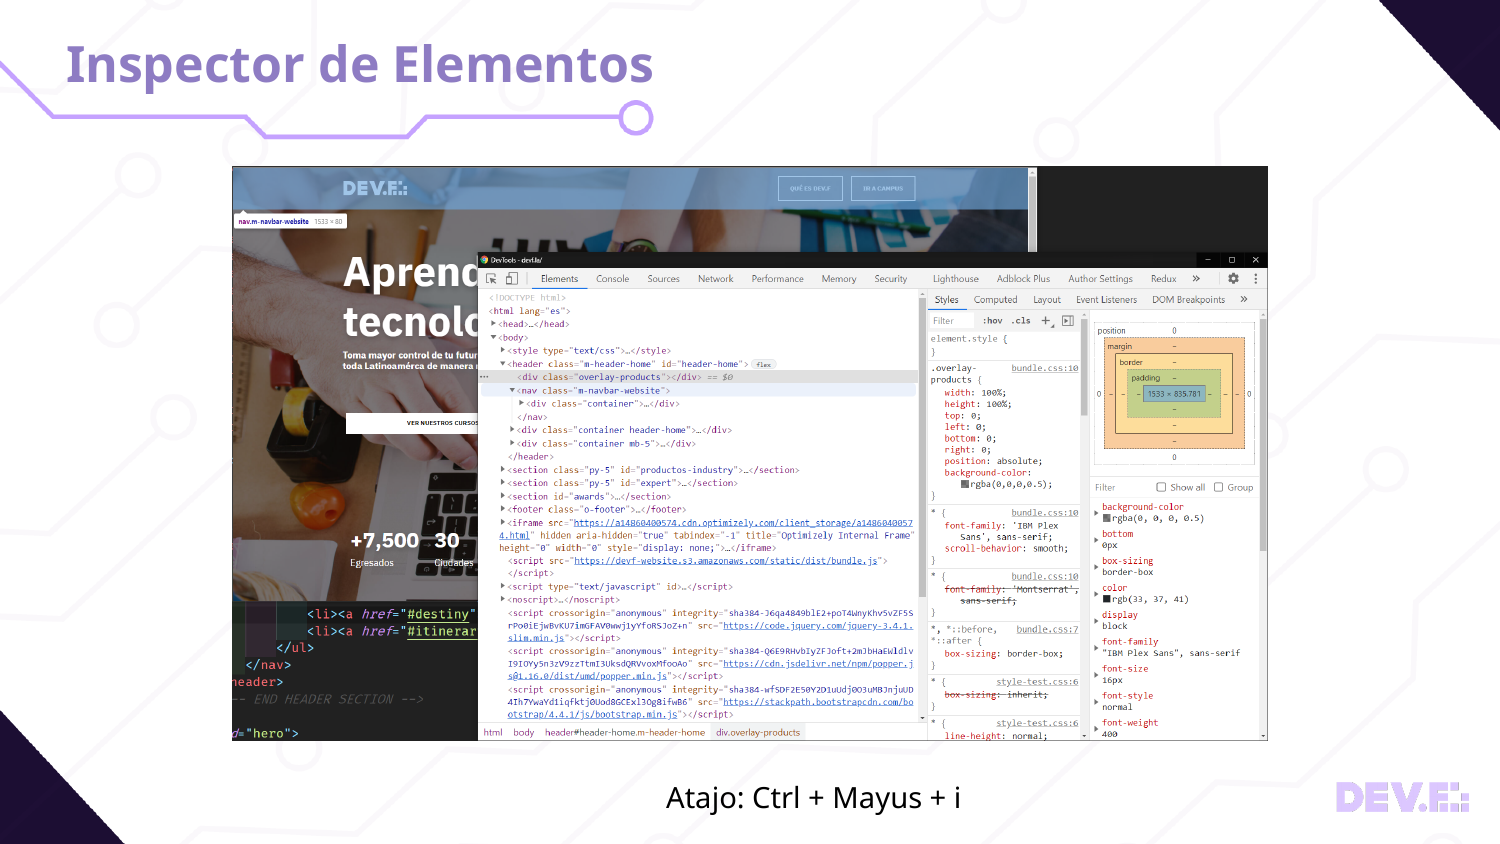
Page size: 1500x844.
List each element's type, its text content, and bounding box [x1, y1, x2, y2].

text_box Atajo: Ctrl + Mayus + i [404, 763, 1224, 829]
picture [0, 0, 1500, 844]
title Inspector de Elementos [51, 17, 1449, 112]
